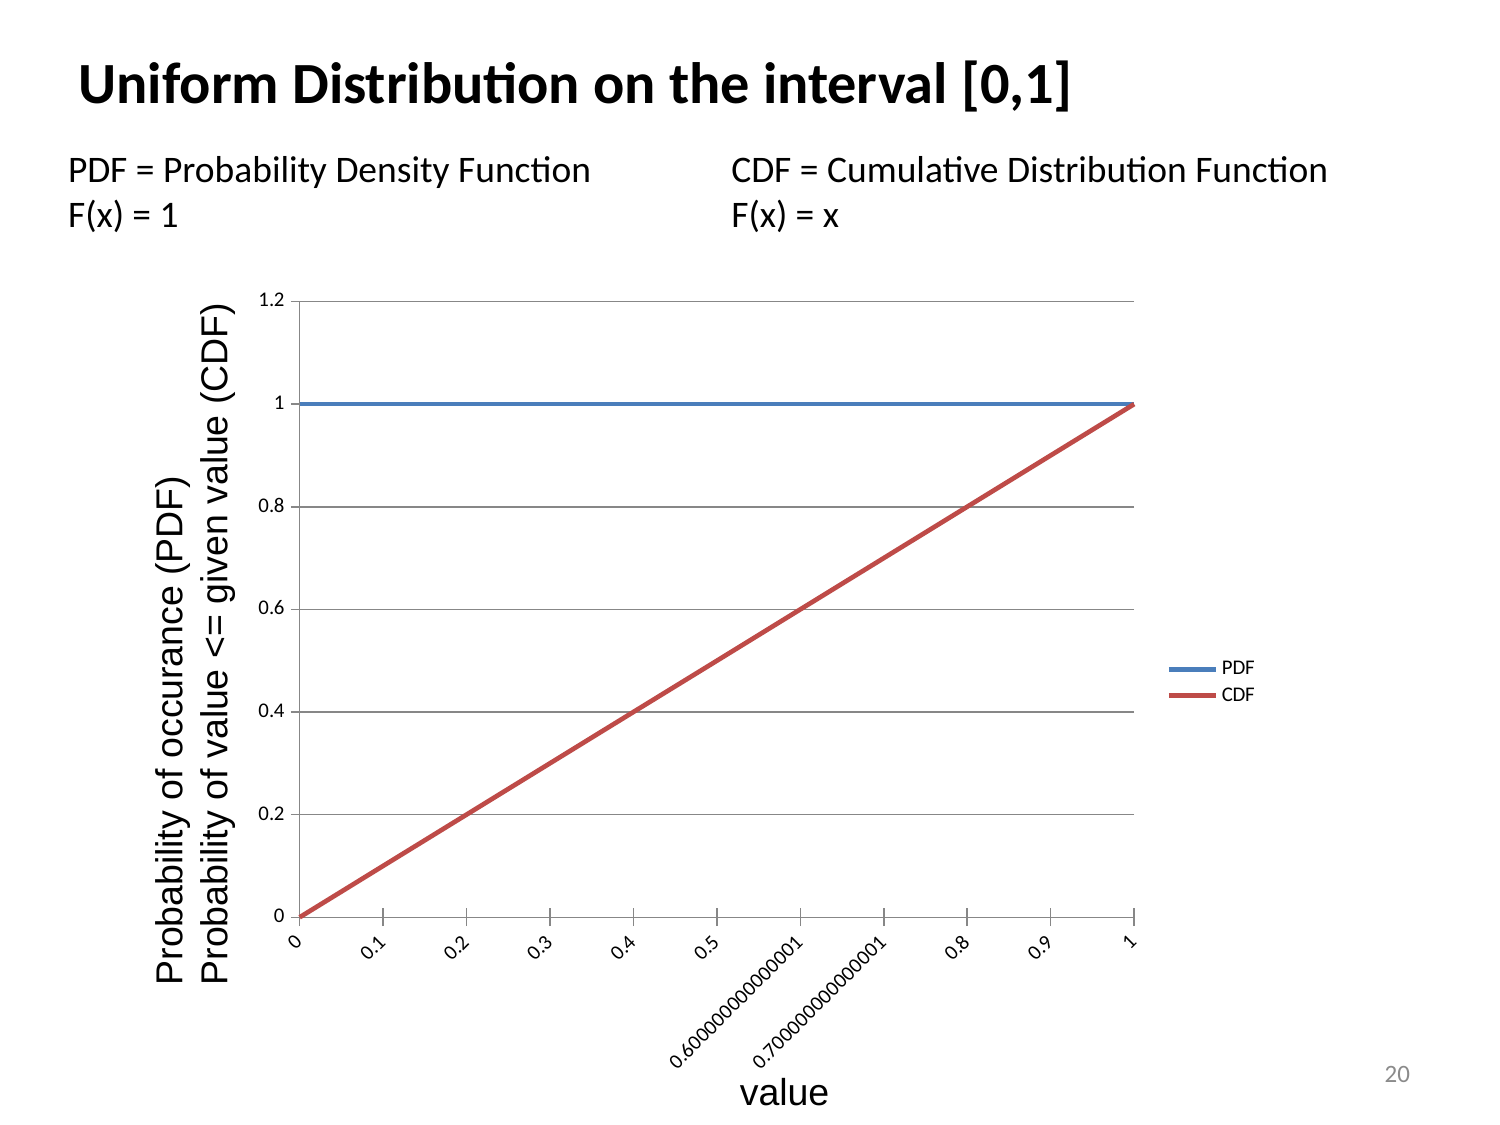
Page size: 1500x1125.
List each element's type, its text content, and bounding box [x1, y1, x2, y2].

text_box Probability of occurance (PDF) Probability of value <= given value (CDF) [137, 275, 235, 1000]
chart [237, 274, 1275, 1091]
text_box PDF = Probability Density Function F(x) = 1 [53, 137, 607, 243]
text_box Uniform Distribution on the interval [0,1] [64, 37, 1089, 123]
slide_number 20 [1074, 1042, 1425, 1103]
text_box CDF = Cumulative Distribution Function F(x) = x [716, 137, 1344, 243]
text_box value [724, 1098, 863, 1121]
